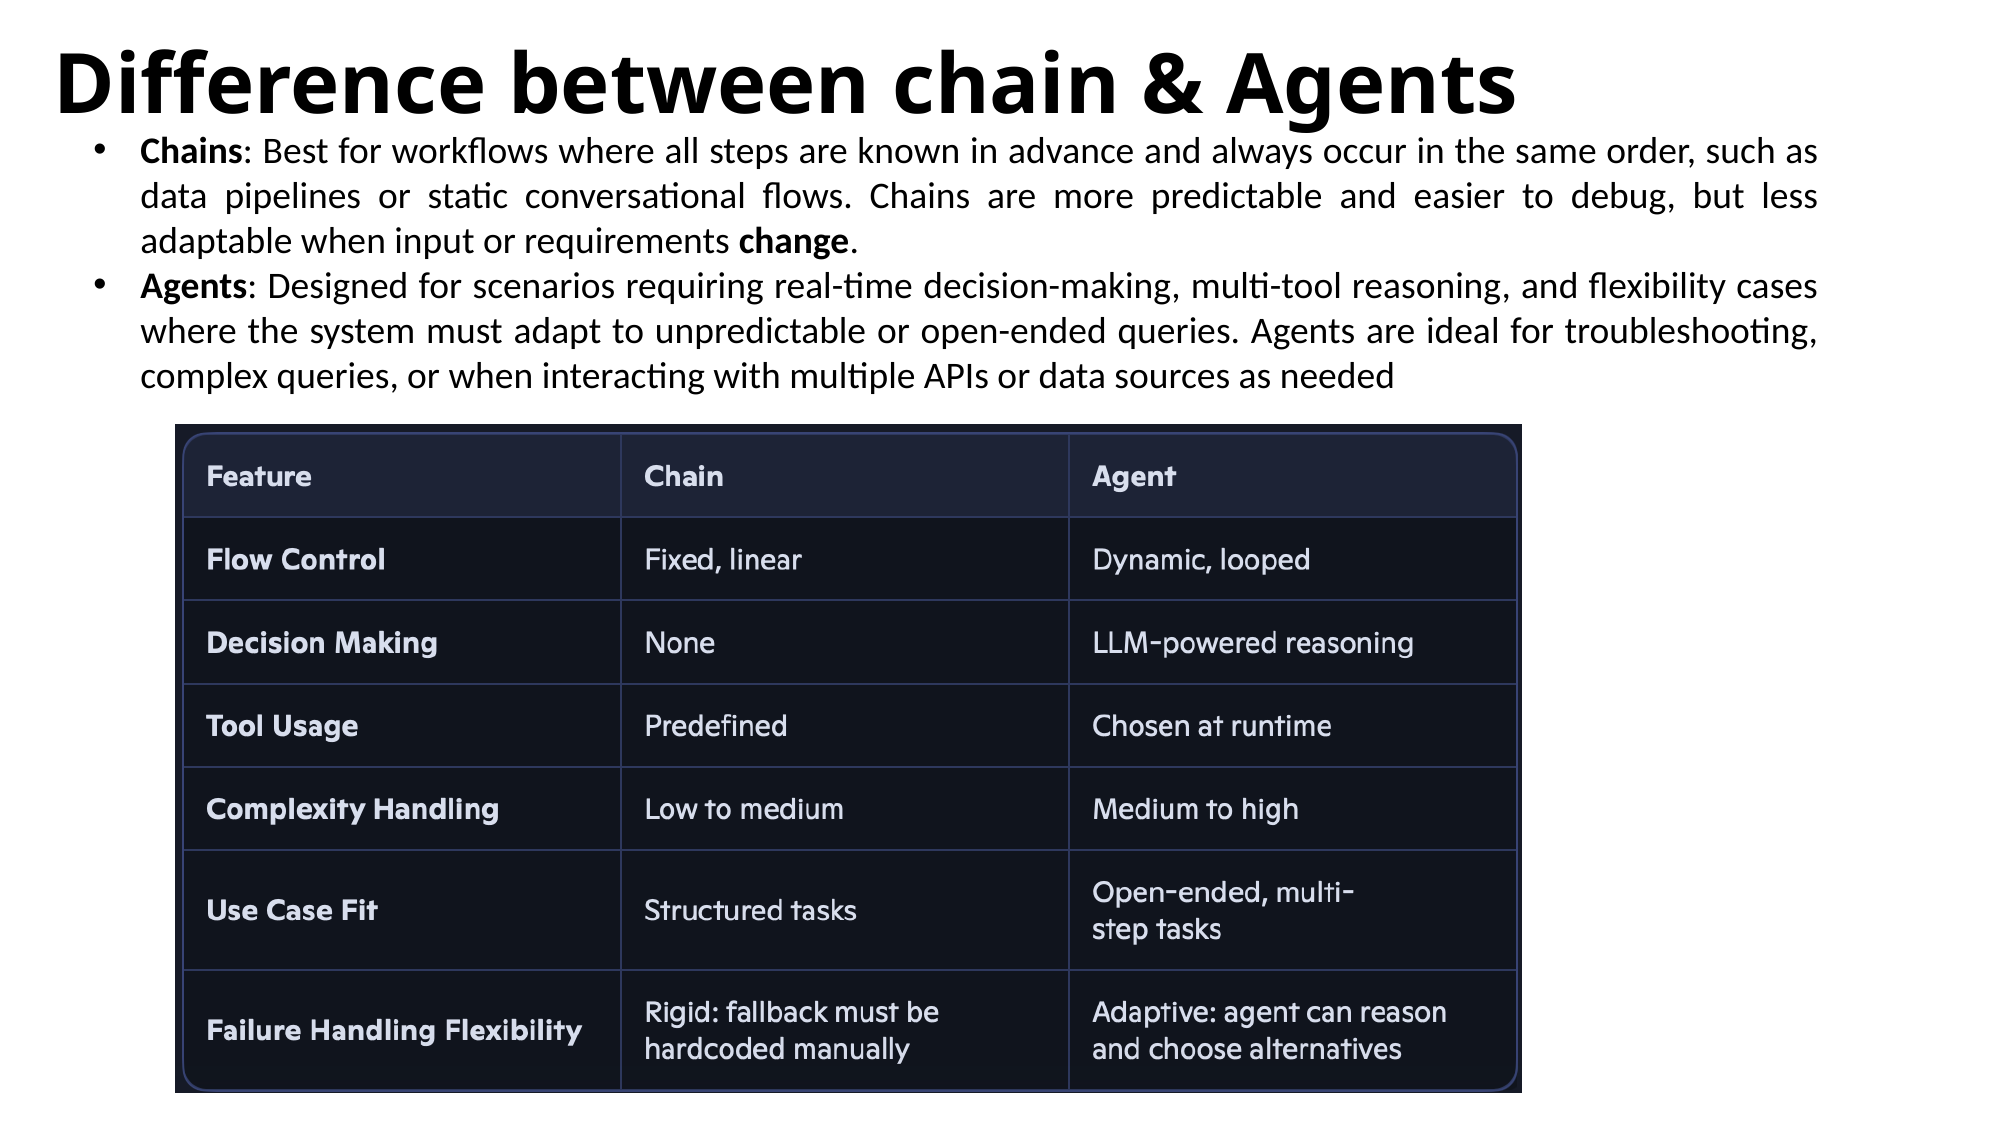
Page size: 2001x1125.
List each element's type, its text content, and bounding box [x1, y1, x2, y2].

picture [175, 424, 1522, 1093]
text_box Chains: Best for workflows where all steps are known in advance and always occur in the same order, such as data pipelines or static conversational flows. Chains are more predictable and easier to debug, but less adaptable when input or requirements change. Agents: Designed for scenarios requiring real-time decision-making, multi-tool reasoning, and flexibility cases where the system must adapt to unpredictable or open-ended queries. Agents are ideal for troubleshooting, complex queries, or when interacting with multiple APIs or data sources as needed [78, 118, 1835, 404]
title Difference between chain & Agents [38, 0, 1764, 195]
